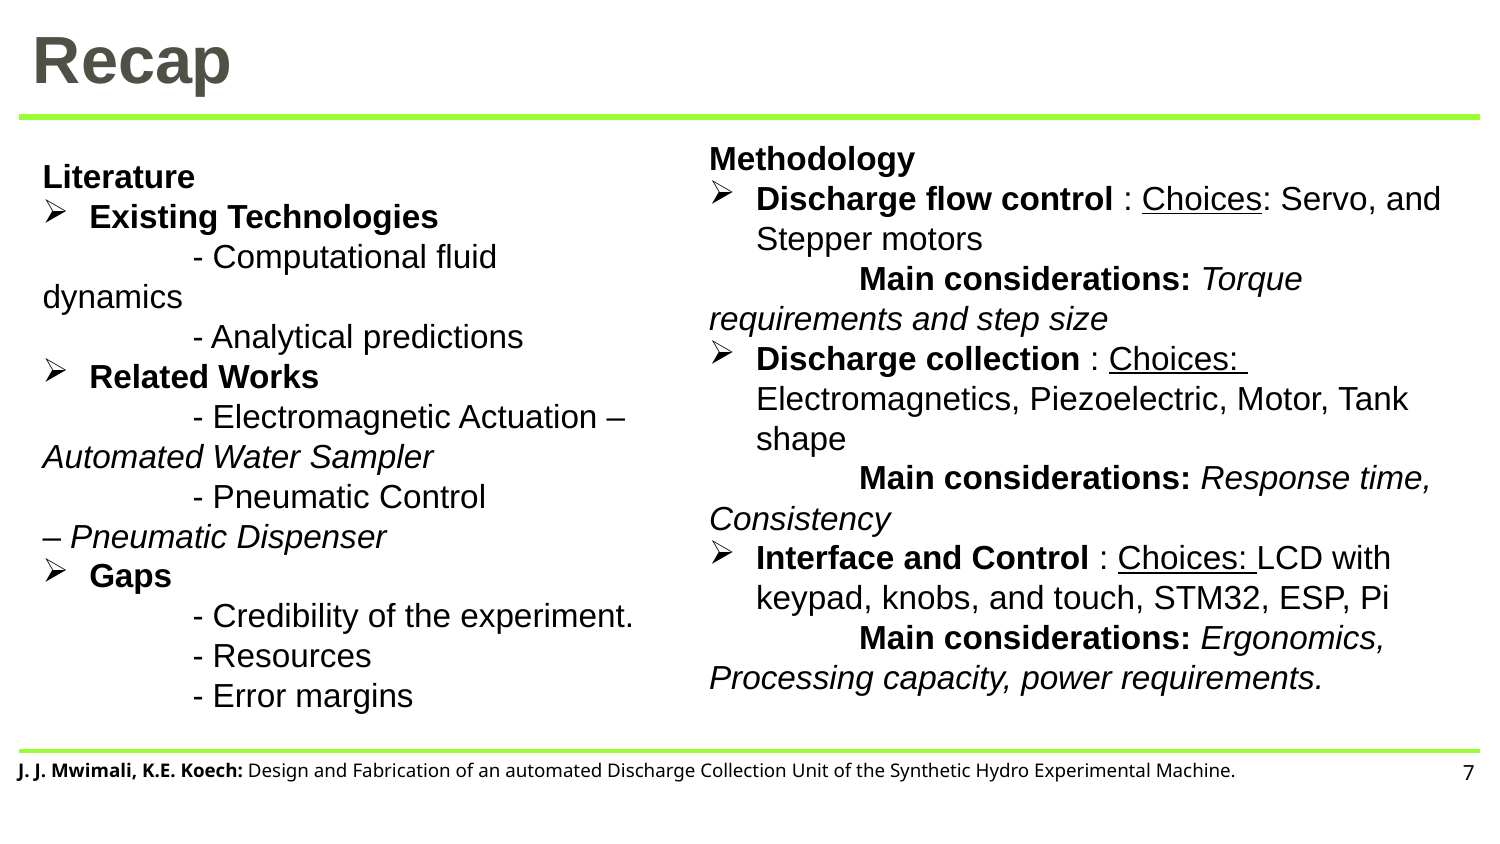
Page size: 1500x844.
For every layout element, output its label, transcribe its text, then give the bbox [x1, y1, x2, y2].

text_box Methodology Discharge flow control : Choices: Servo, and Stepper motors Main considerations: Torque requirements and step size Discharge collection : Choices: Electromagnetics, Piezoelectric, Motor, Tank shape Main considerations: Response time, Consistency Interface and Control : Choices: LCD with keypad, knobs, and touch, STM32, ESP, Pi Main considerations: Ergonomics, Processing capacity, power requirements. [694, 129, 1473, 739]
text_box Literature Existing Technologies - Computational fluid dynamics - Analytical predictions Related Works - Electromagnetic Actuation – Automated Water Sampler - Pneumatic Control – Pneumatic Dispenser Gaps - Credibility of the experiment. - Resources - Error margins [27, 148, 661, 722]
title Recap [19, 25, 1477, 113]
